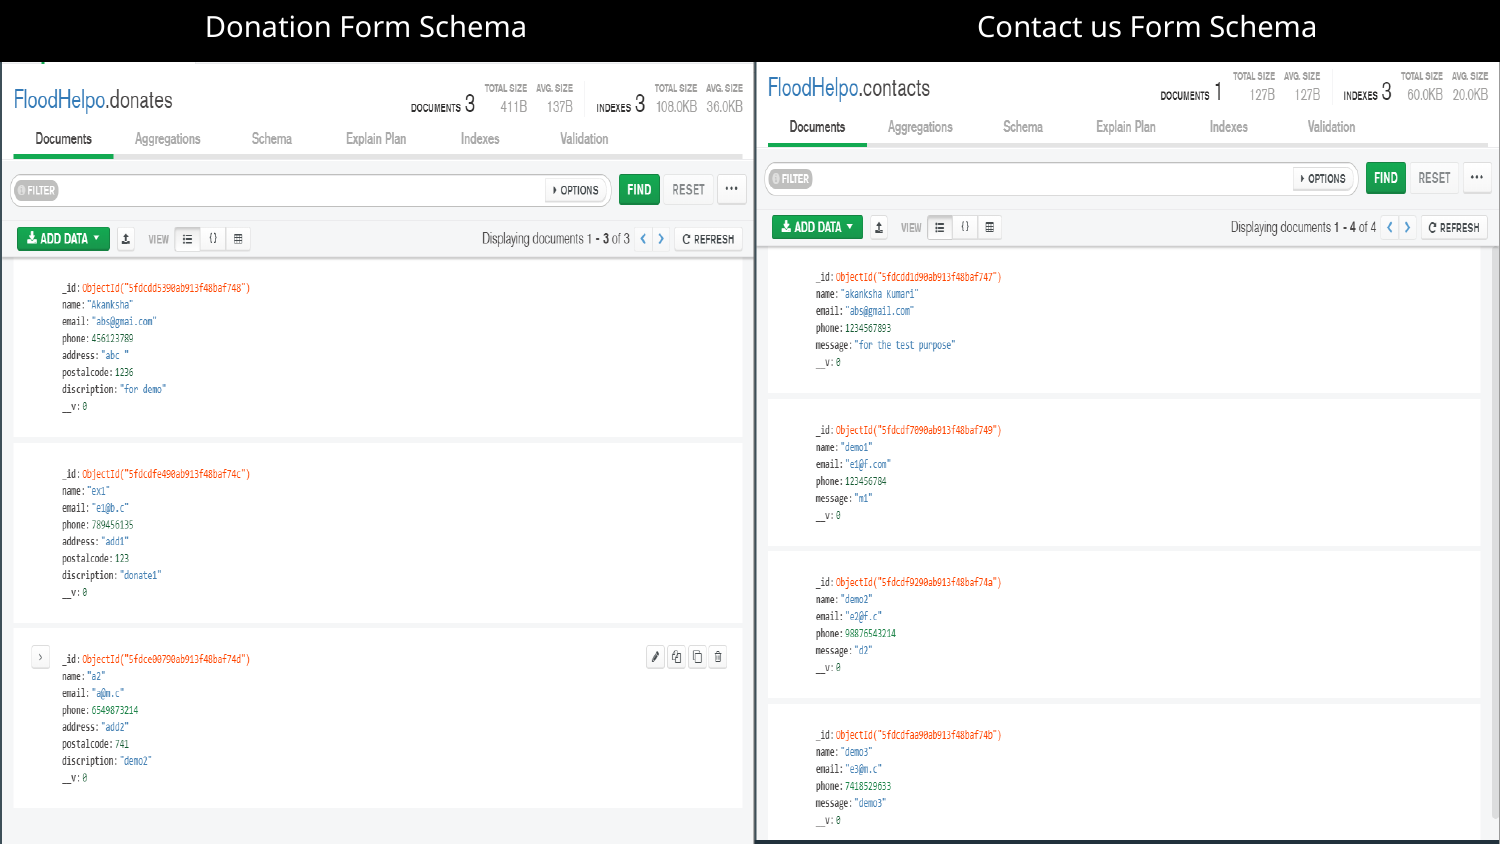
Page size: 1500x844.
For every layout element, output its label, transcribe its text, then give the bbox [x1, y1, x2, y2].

text_box Donation Form Schema [189, 0, 628, 45]
picture [0, 62, 1500, 844]
text_box Contact us Form Schema [962, 0, 1401, 45]
